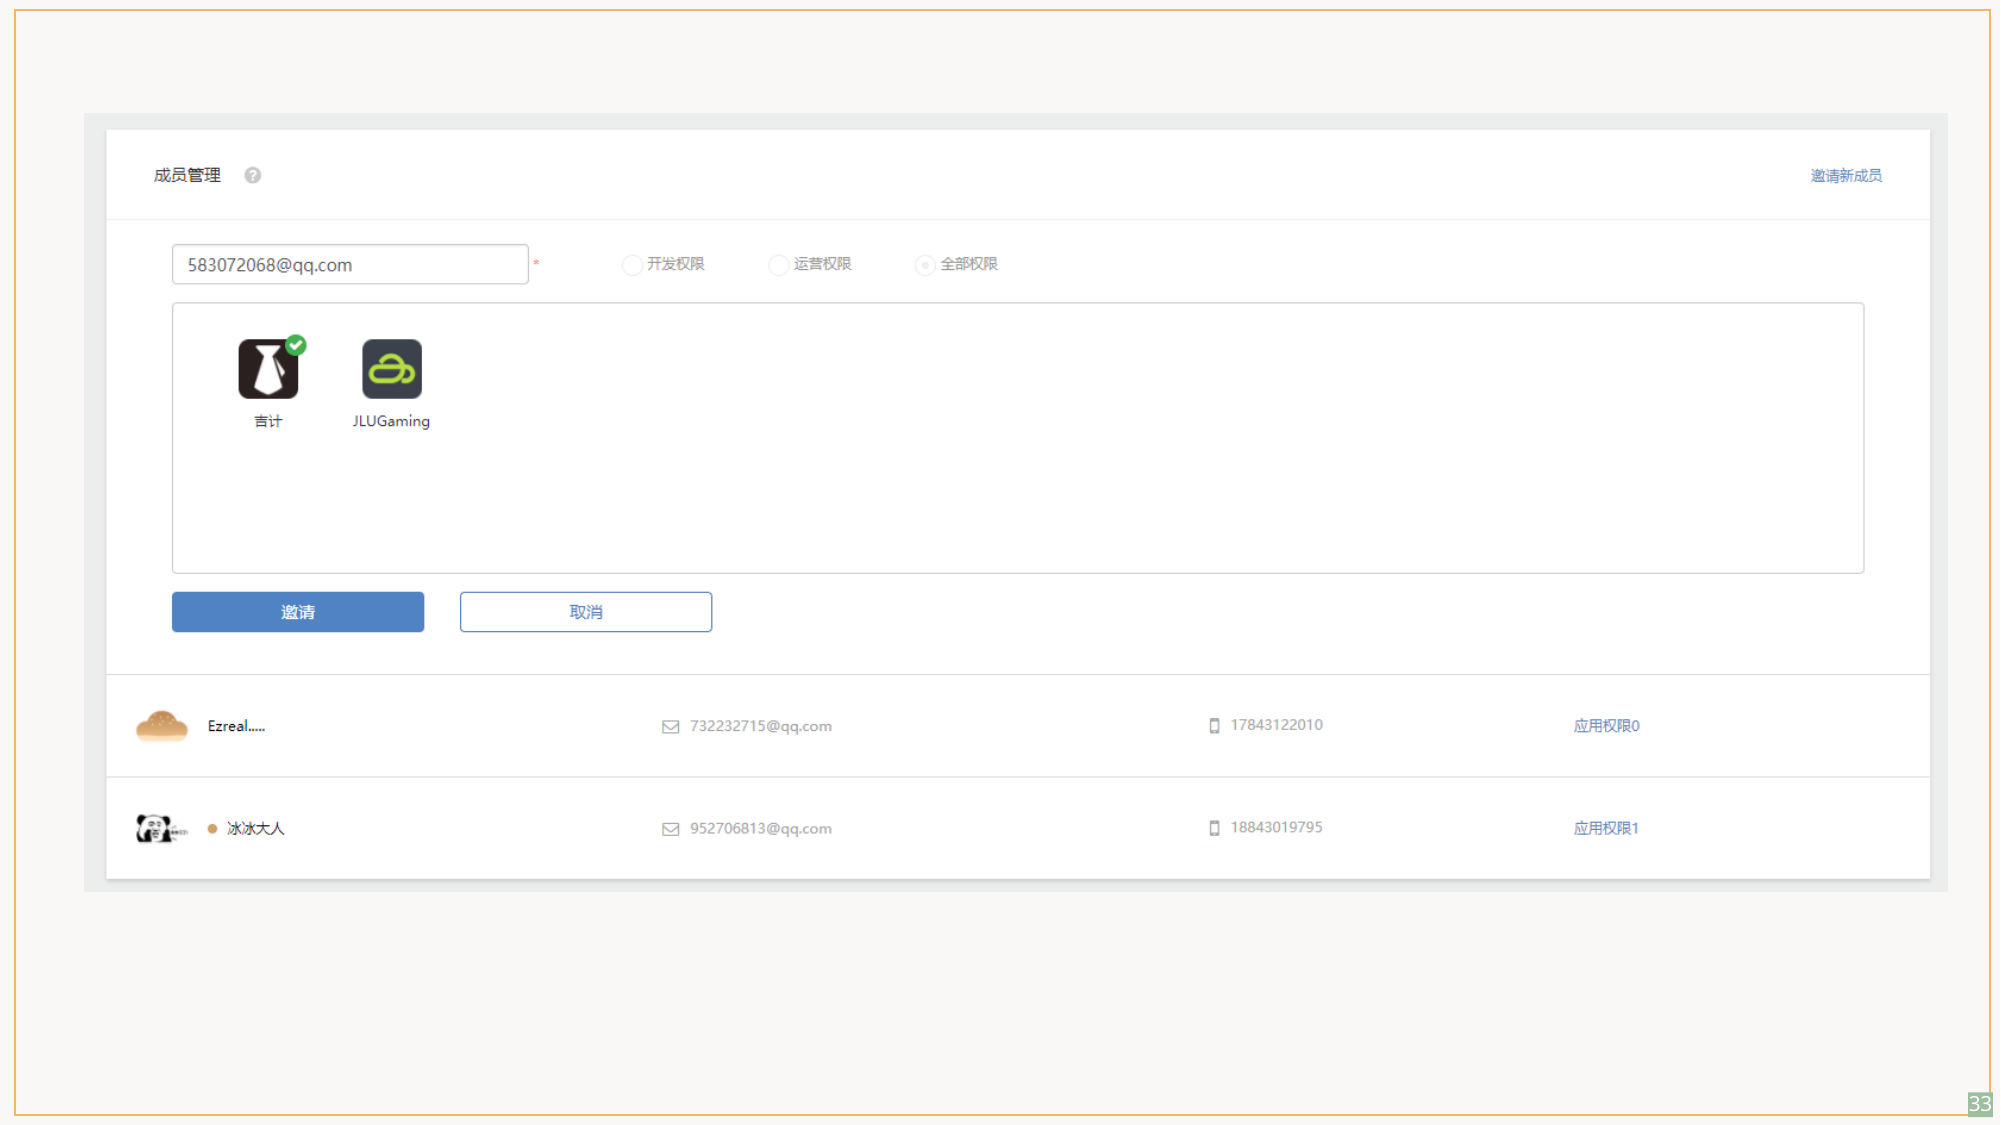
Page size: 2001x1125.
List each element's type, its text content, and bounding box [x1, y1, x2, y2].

text_box 33 [1947, 1091, 2000, 1118]
text_box [14, 9, 1991, 1116]
picture [84, 113, 1948, 892]
